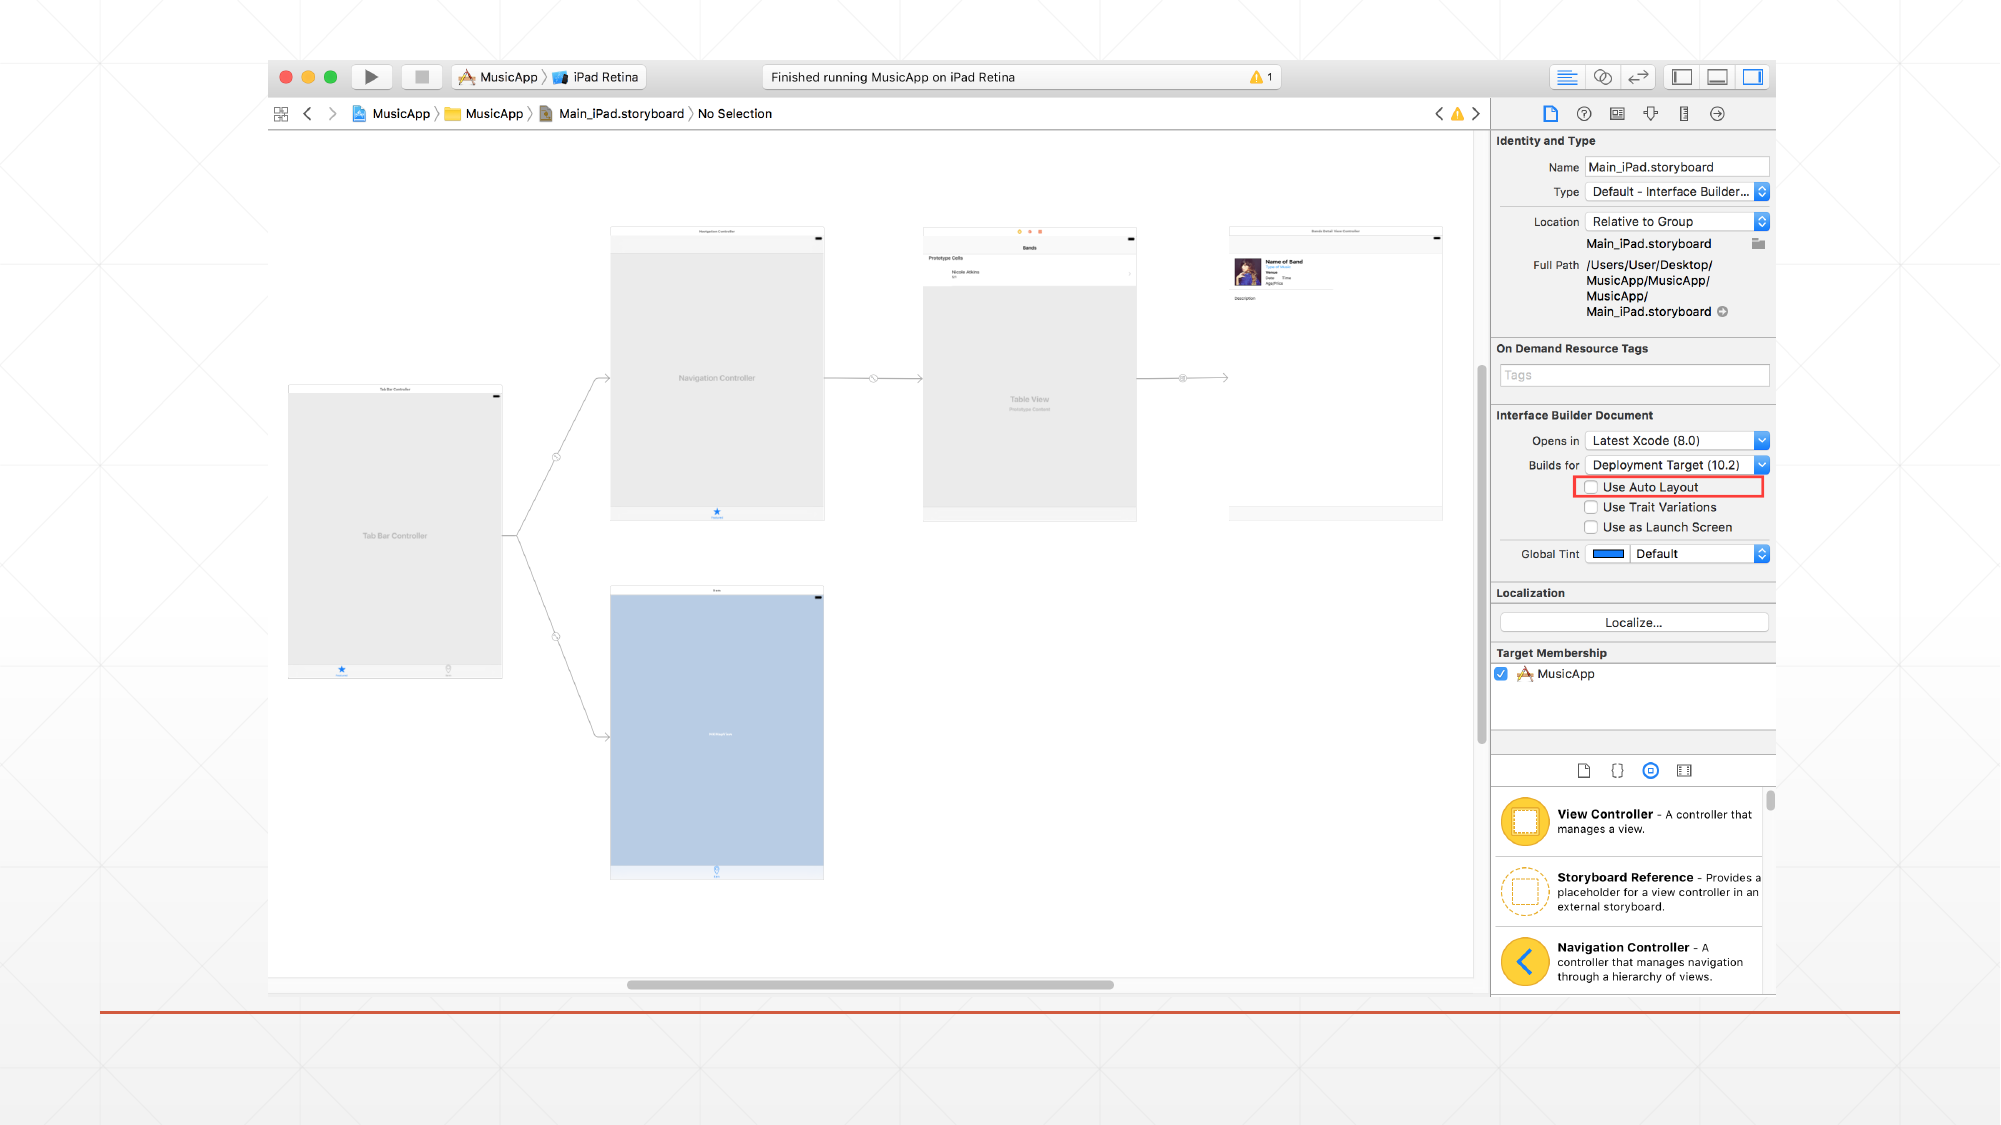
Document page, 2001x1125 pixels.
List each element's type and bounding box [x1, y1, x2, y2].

list [268, 60, 1776, 997]
